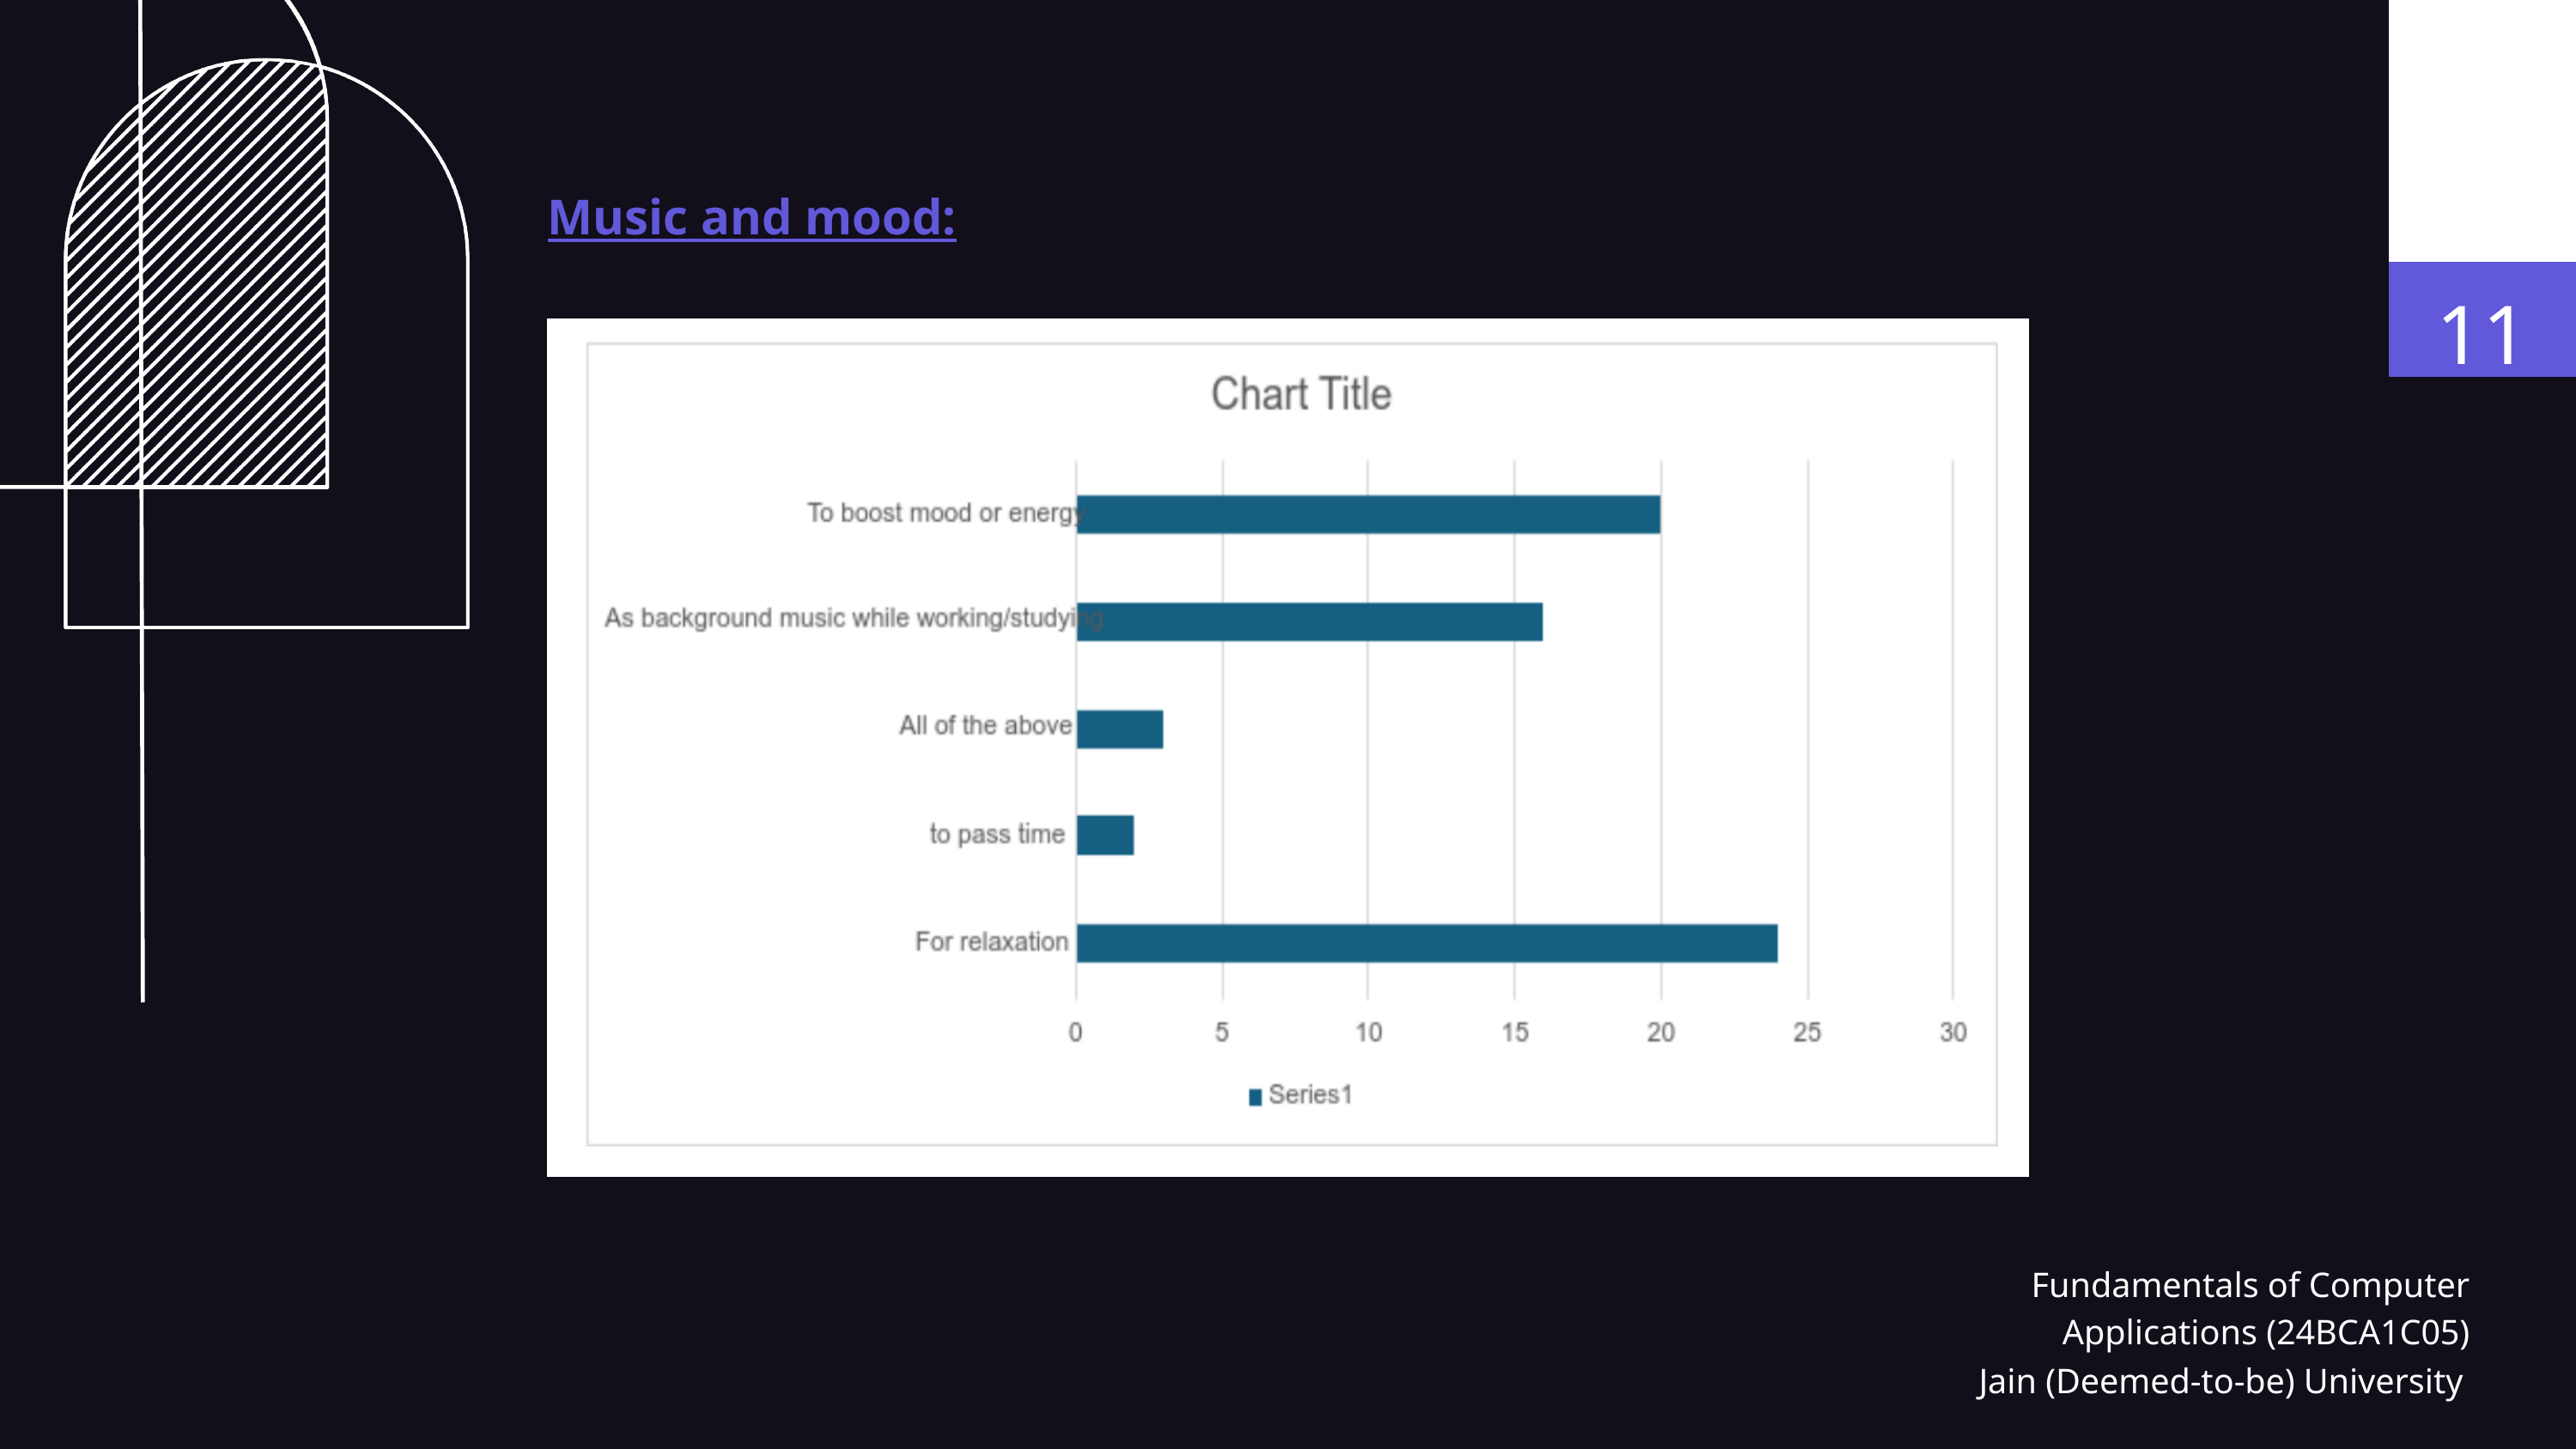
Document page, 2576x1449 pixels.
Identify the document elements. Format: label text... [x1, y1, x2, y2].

text_box Music and mood: [547, 177, 2123, 596]
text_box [1968, 1260, 2483, 1397]
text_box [2388, 261, 2576, 378]
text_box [2388, 0, 2576, 260]
text_box [0, 0, 470, 629]
picture [547, 318, 2029, 1177]
